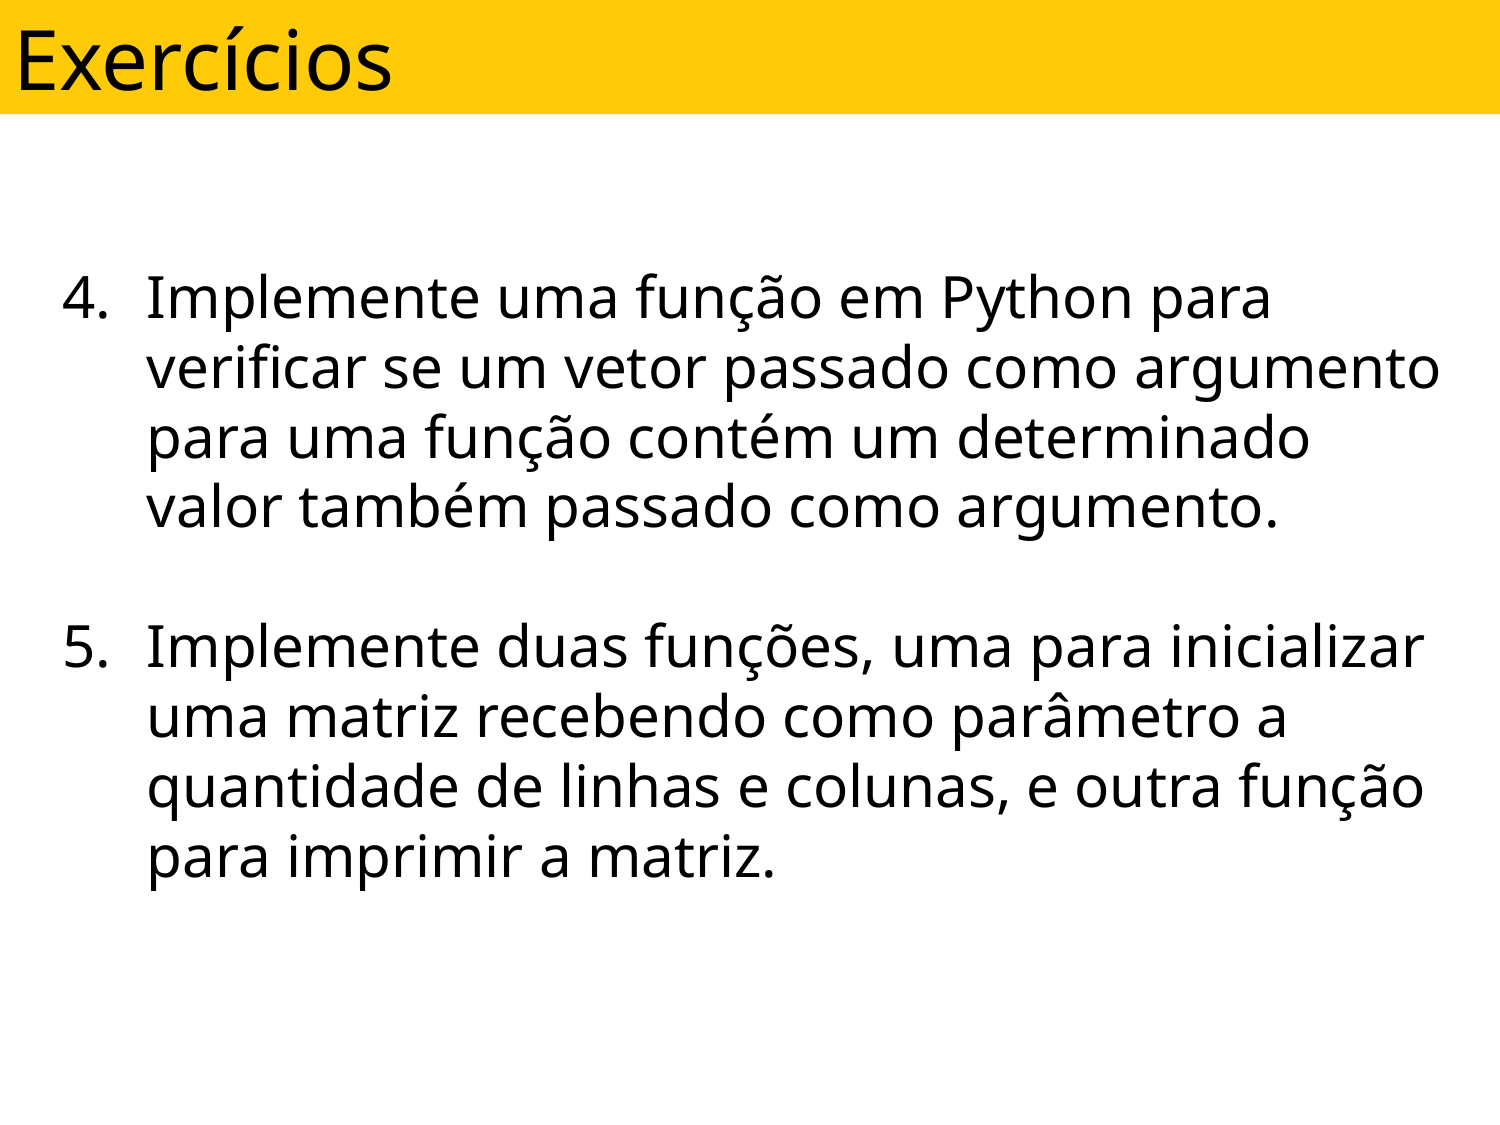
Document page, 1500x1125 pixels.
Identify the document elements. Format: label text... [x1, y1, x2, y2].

text_box Implemente uma função em Python para verificar se um vetor passado como argumento para uma função contém um determinado valor também passado como argumento. Implemente duas funções, uma para inicializar uma matriz recebendo como parâmetro a quantidade de linhas e colunas, e outra função para imprimir a matriz. [47, 252, 1461, 1037]
text_box Exercícios [0, 0, 1500, 115]
